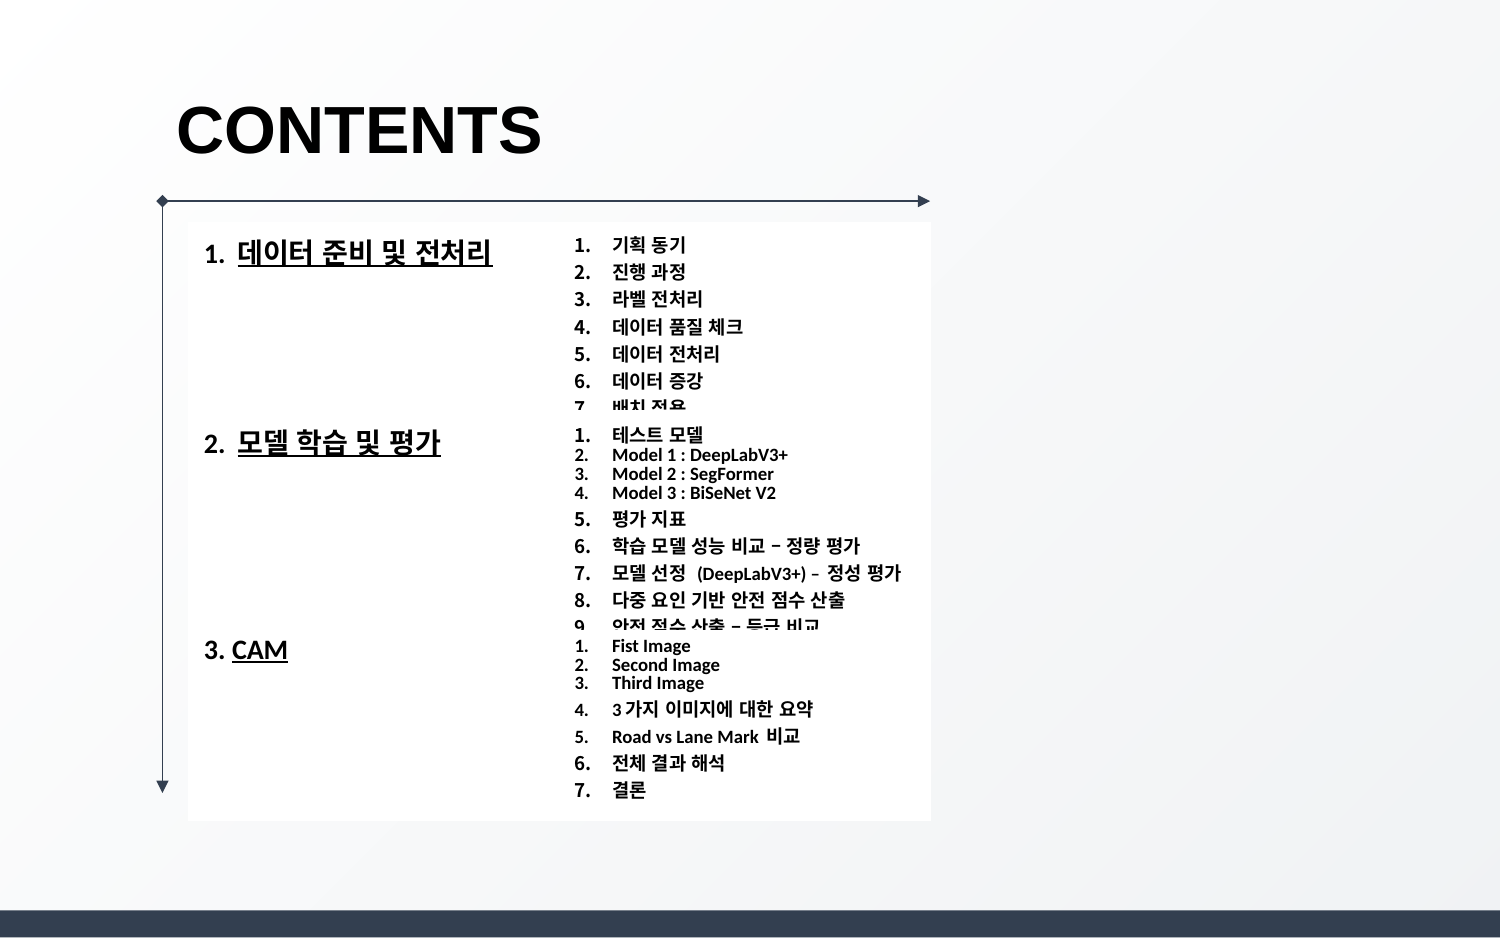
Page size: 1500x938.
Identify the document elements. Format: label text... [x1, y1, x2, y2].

text_box CONTENTS [161, 79, 689, 175]
table_cell Fist Image Second Image Third Image 3가지 이미지에 대한 요약 Road vs Lane Mark 비교 전체 결과 해석 결론 [560, 632, 929, 820]
table_cell 테스트 모델 Model 1 : DeepLabV3+ Model 2 : SegFormer Model 3 : BiSeNet V2 평가 지표 학습 모델 성능 비교 – 정량 평가 모델 선정 (DeepLabV3+) – 정성 평가 다중 요인 기반 안전 점수 산출 안전 점수 산출 – 등급 비교 [560, 416, 929, 630]
table_cell 3. CAM [190, 632, 559, 820]
table_header 1. 데이터 준비 및 전처리 [190, 224, 559, 410]
table_cell 2. 모델 학습 및 평가 [190, 416, 559, 630]
text_box [0, 909, 1500, 938]
table_header 기획 동기 진행 과정 라벨 전처리 데이터 품질 체크 데이터 전처리 데이터 증강 배치 적용 [560, 224, 929, 410]
